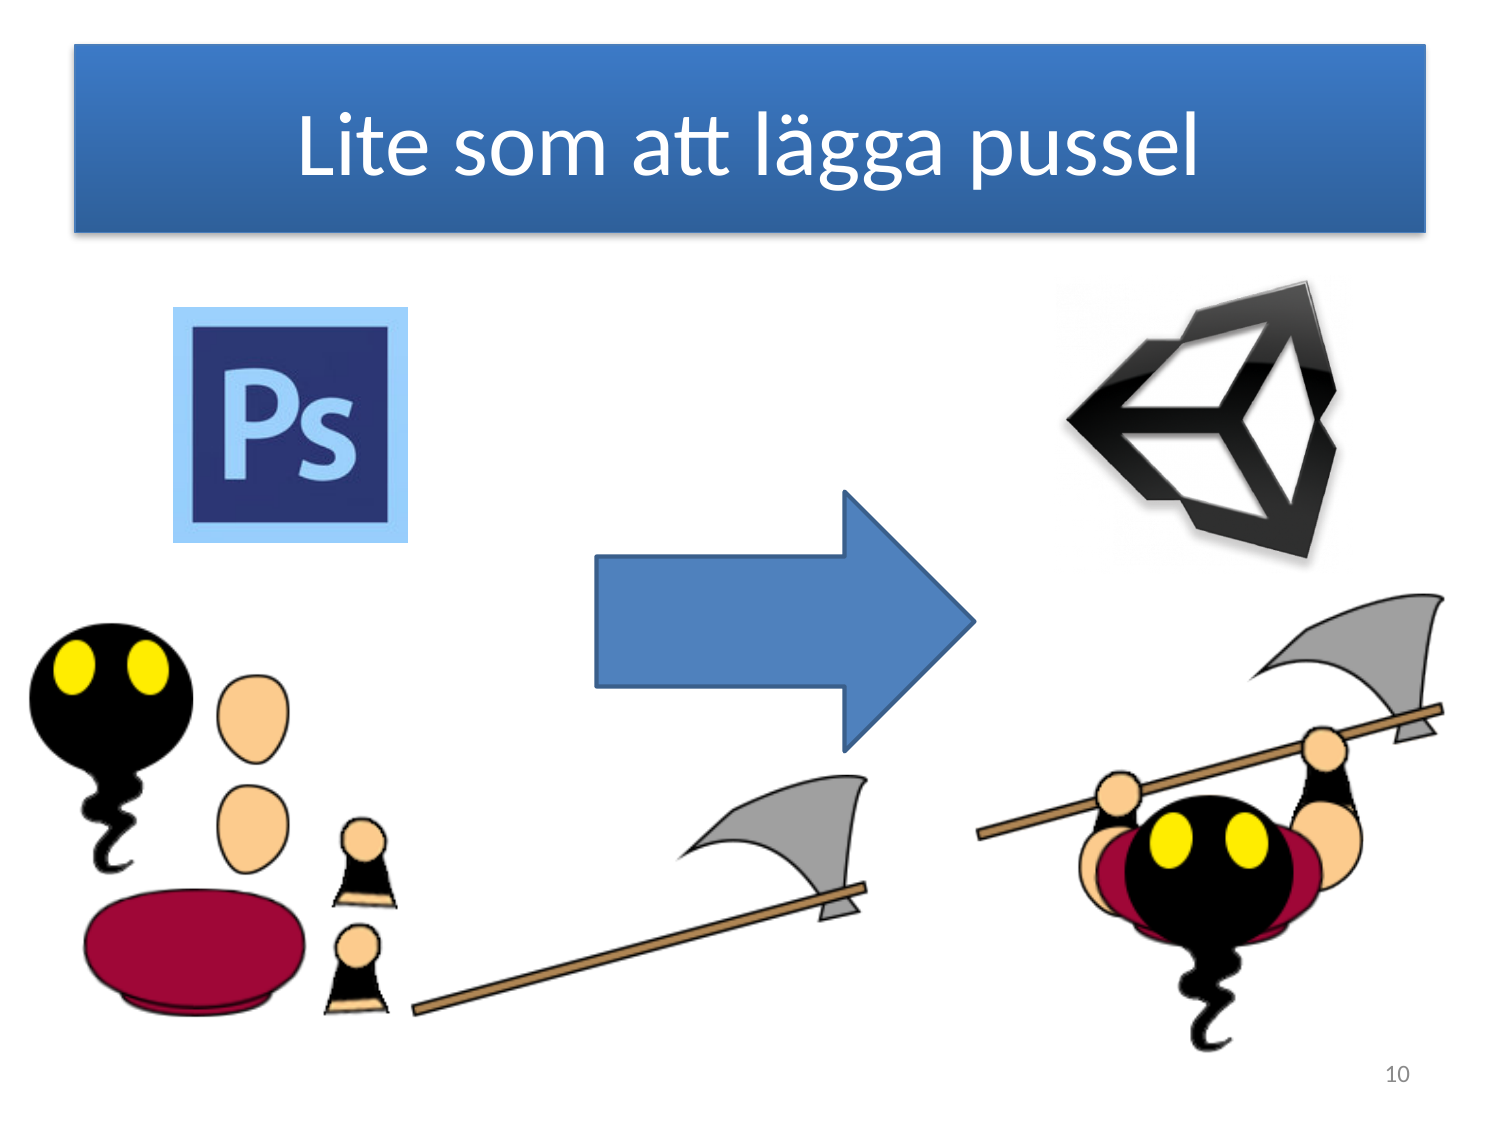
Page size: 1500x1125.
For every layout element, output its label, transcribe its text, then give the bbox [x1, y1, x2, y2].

text_box [594, 489, 963, 717]
title Lite som att lägga pussel [74, 44, 1426, 233]
slide_number 10 [1074, 1071, 1425, 1103]
picture [19, 612, 878, 1027]
picture [1053, 275, 1353, 575]
picture [172, 307, 408, 543]
picture [968, 585, 1453, 1063]
